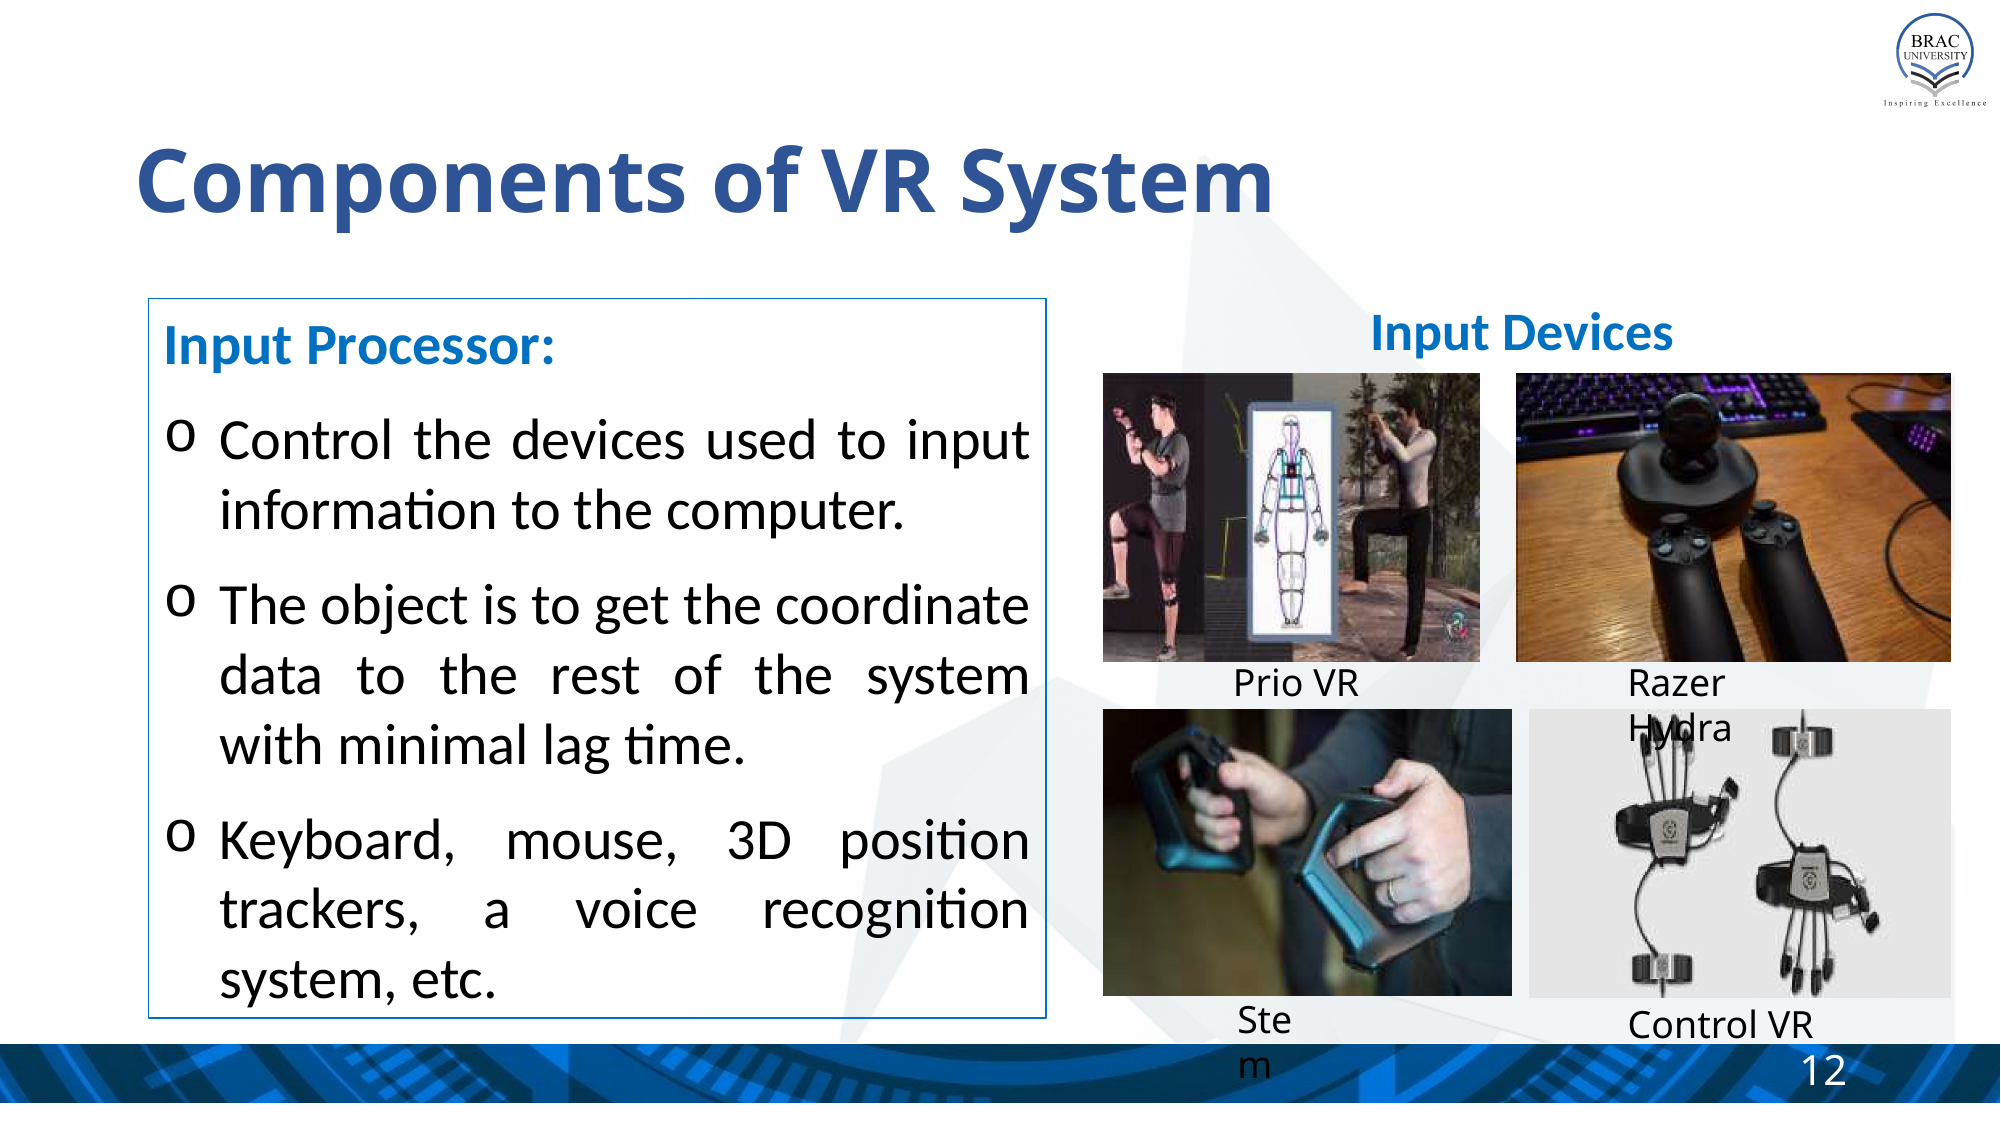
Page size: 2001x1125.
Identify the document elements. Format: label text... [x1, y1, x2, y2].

text_box Razer Hydra [1612, 670, 1856, 707]
picture [1516, 373, 1951, 663]
text_box Input Processor: Control the devices used to input information to the computer. The object is to get the coordinate data to the rest of the system with minimal lag time. Keyboard, mouse, 3D position trackers, a voice recognition system, etc. [148, 298, 1047, 1019]
text_box Prio VR [1217, 670, 1397, 707]
text_box Control VR [1612, 1007, 1856, 1054]
text_box Stem [1222, 1005, 1341, 1094]
picture [1884, 13, 1986, 107]
picture [1529, 708, 1951, 998]
picture [0, 1044, 1412, 1103]
picture [1102, 708, 1512, 996]
picture [1863, 1044, 2000, 1103]
picture [1102, 373, 1480, 663]
title Components of VR System [119, 102, 1845, 267]
slide_number ‹#› [1412, 1042, 1863, 1103]
text_box Input Devices [1355, 288, 1791, 369]
